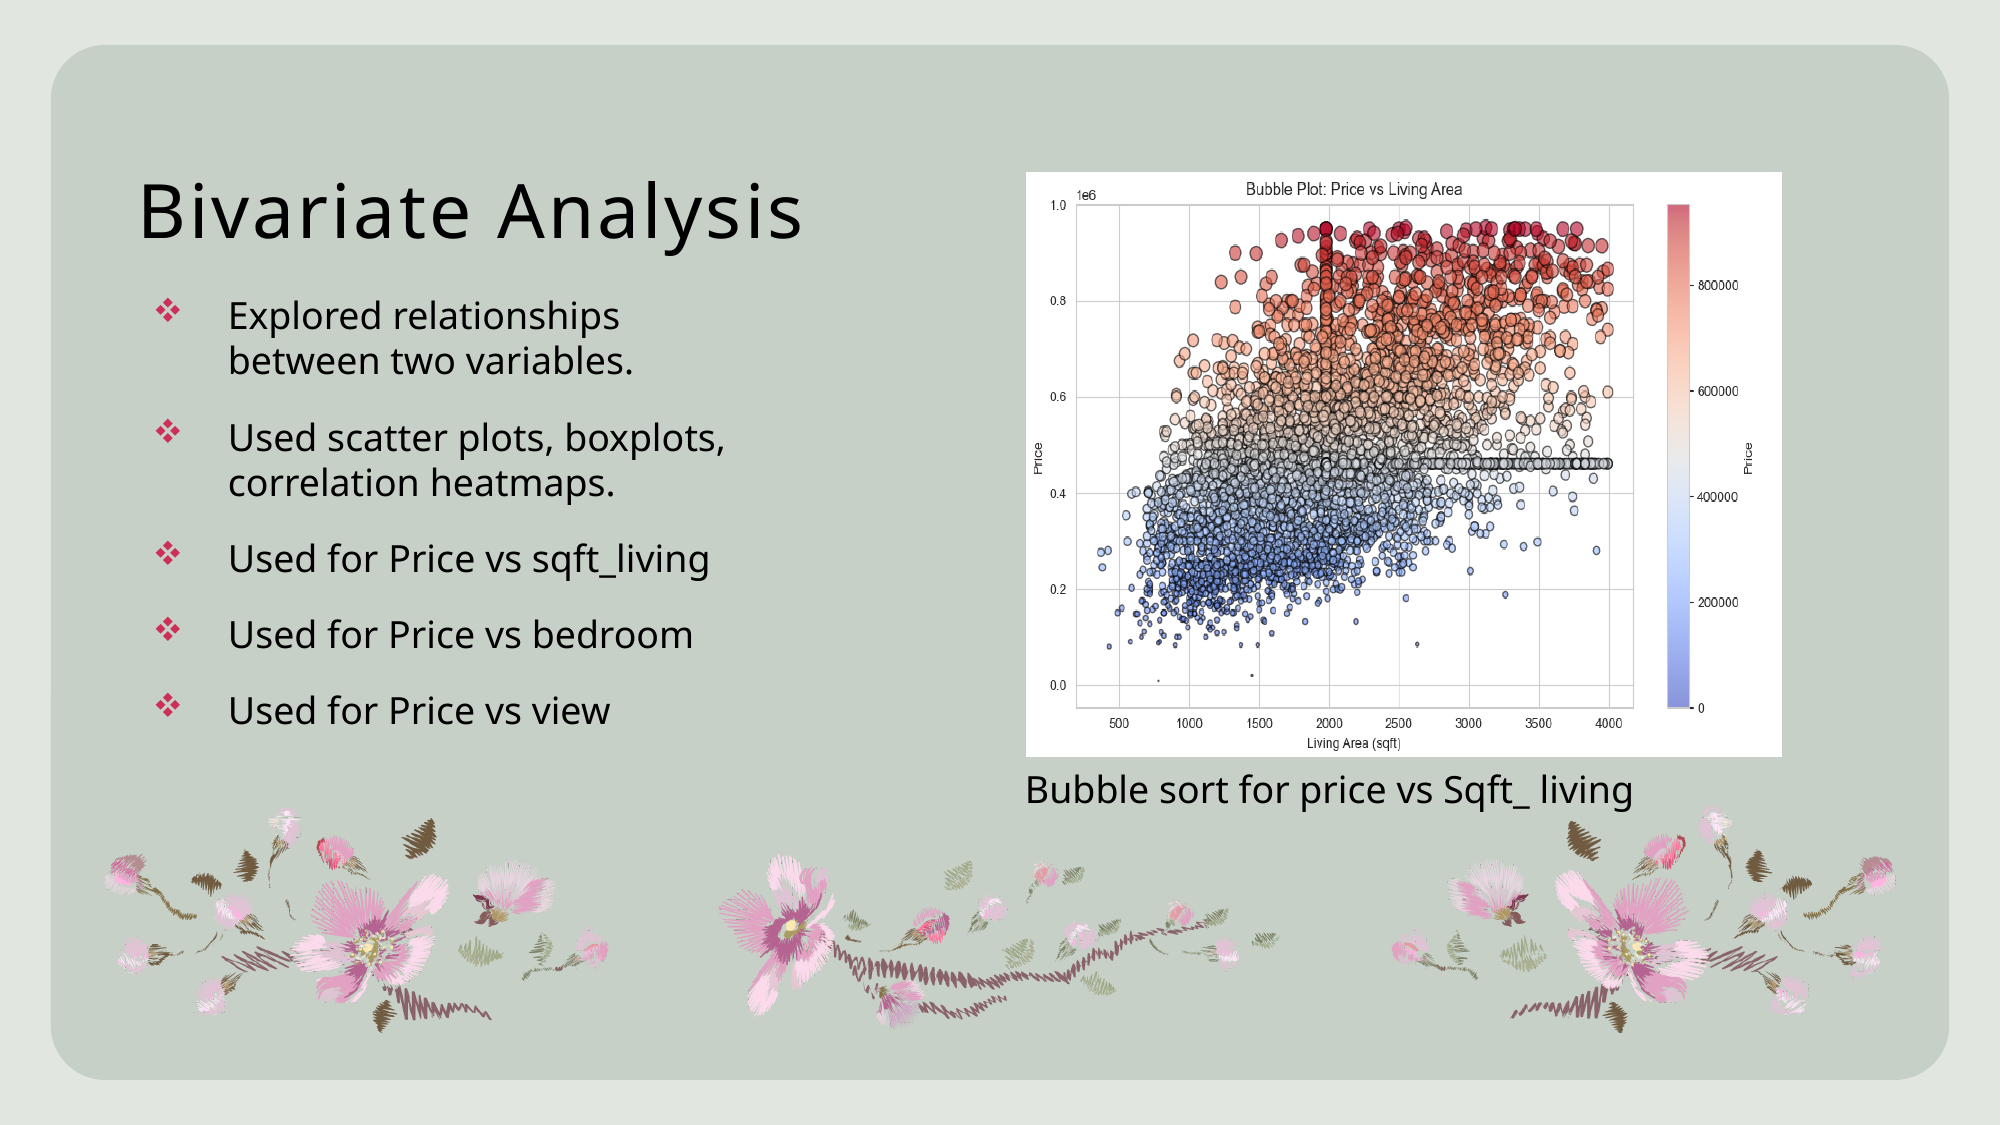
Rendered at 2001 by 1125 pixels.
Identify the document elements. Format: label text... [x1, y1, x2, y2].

text_box Explored relationships between two variables. Used scatter plots, boxplots, correlation heatmaps. Used for Price vs sqft_living Used for Price vs bedroom Used for Price vs view [137, 284, 770, 915]
title Bivariate Analysis [122, 82, 1878, 263]
picture [104, 807, 1896, 1033]
picture [1026, 172, 1782, 757]
text_box Bubble sort for price vs Sqft_ living [1009, 758, 2000, 819]
